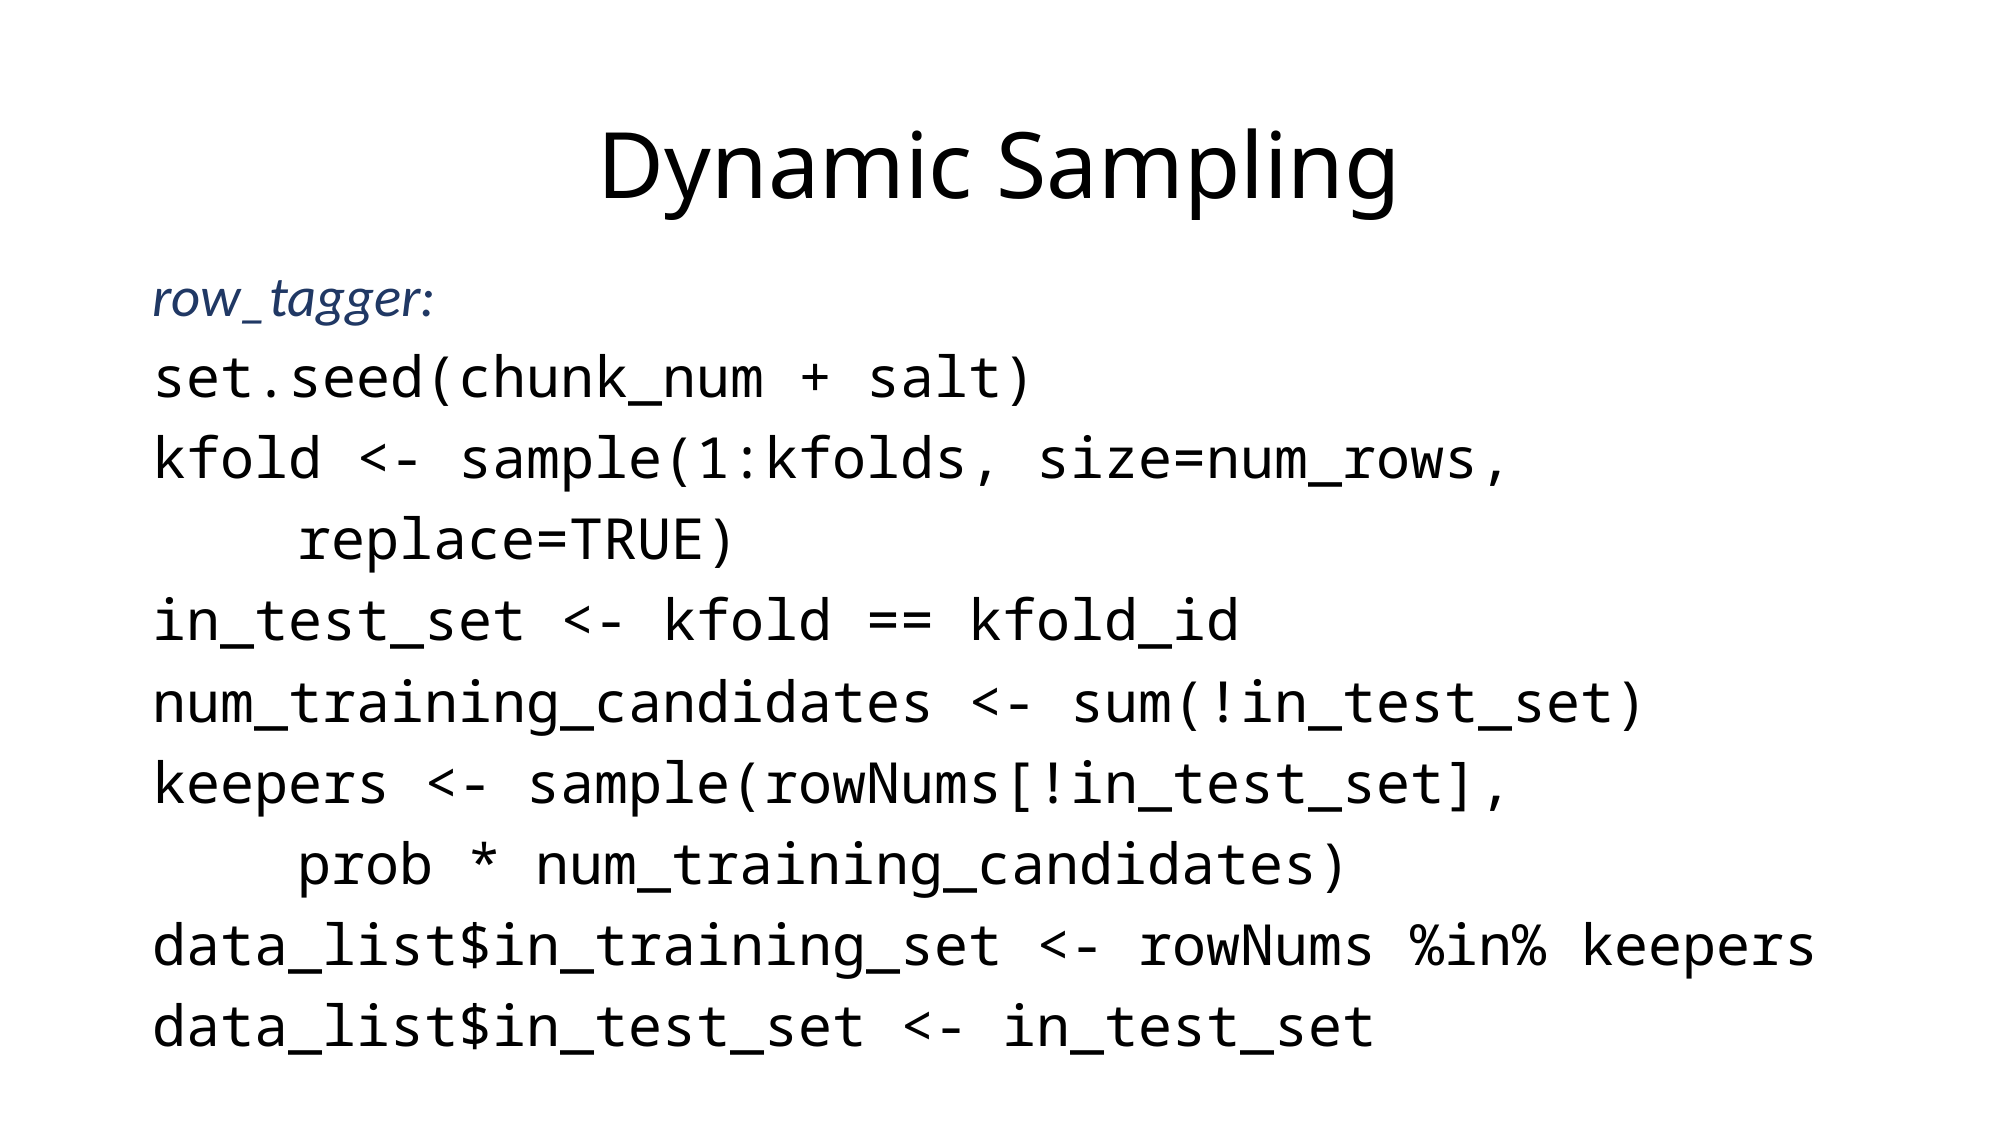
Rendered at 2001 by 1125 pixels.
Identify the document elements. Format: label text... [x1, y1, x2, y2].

list row_tagger: set.seed(chunk_num + salt) kfold <- sample(1:kfolds, size=num_rows, replace=TRUE) in_test_set <- kfold == kfold_id num_training_candidates <- sum(!in_test_set) keepers <- sample(rowNums[!in_test_set], prob * num_training_candidates) data_list$in_training_set <- rowNums %in% keepers data_list$in_test_set <- in_test_set [137, 260, 1863, 1081]
title Dynamic Sampling [137, 59, 1863, 260]
